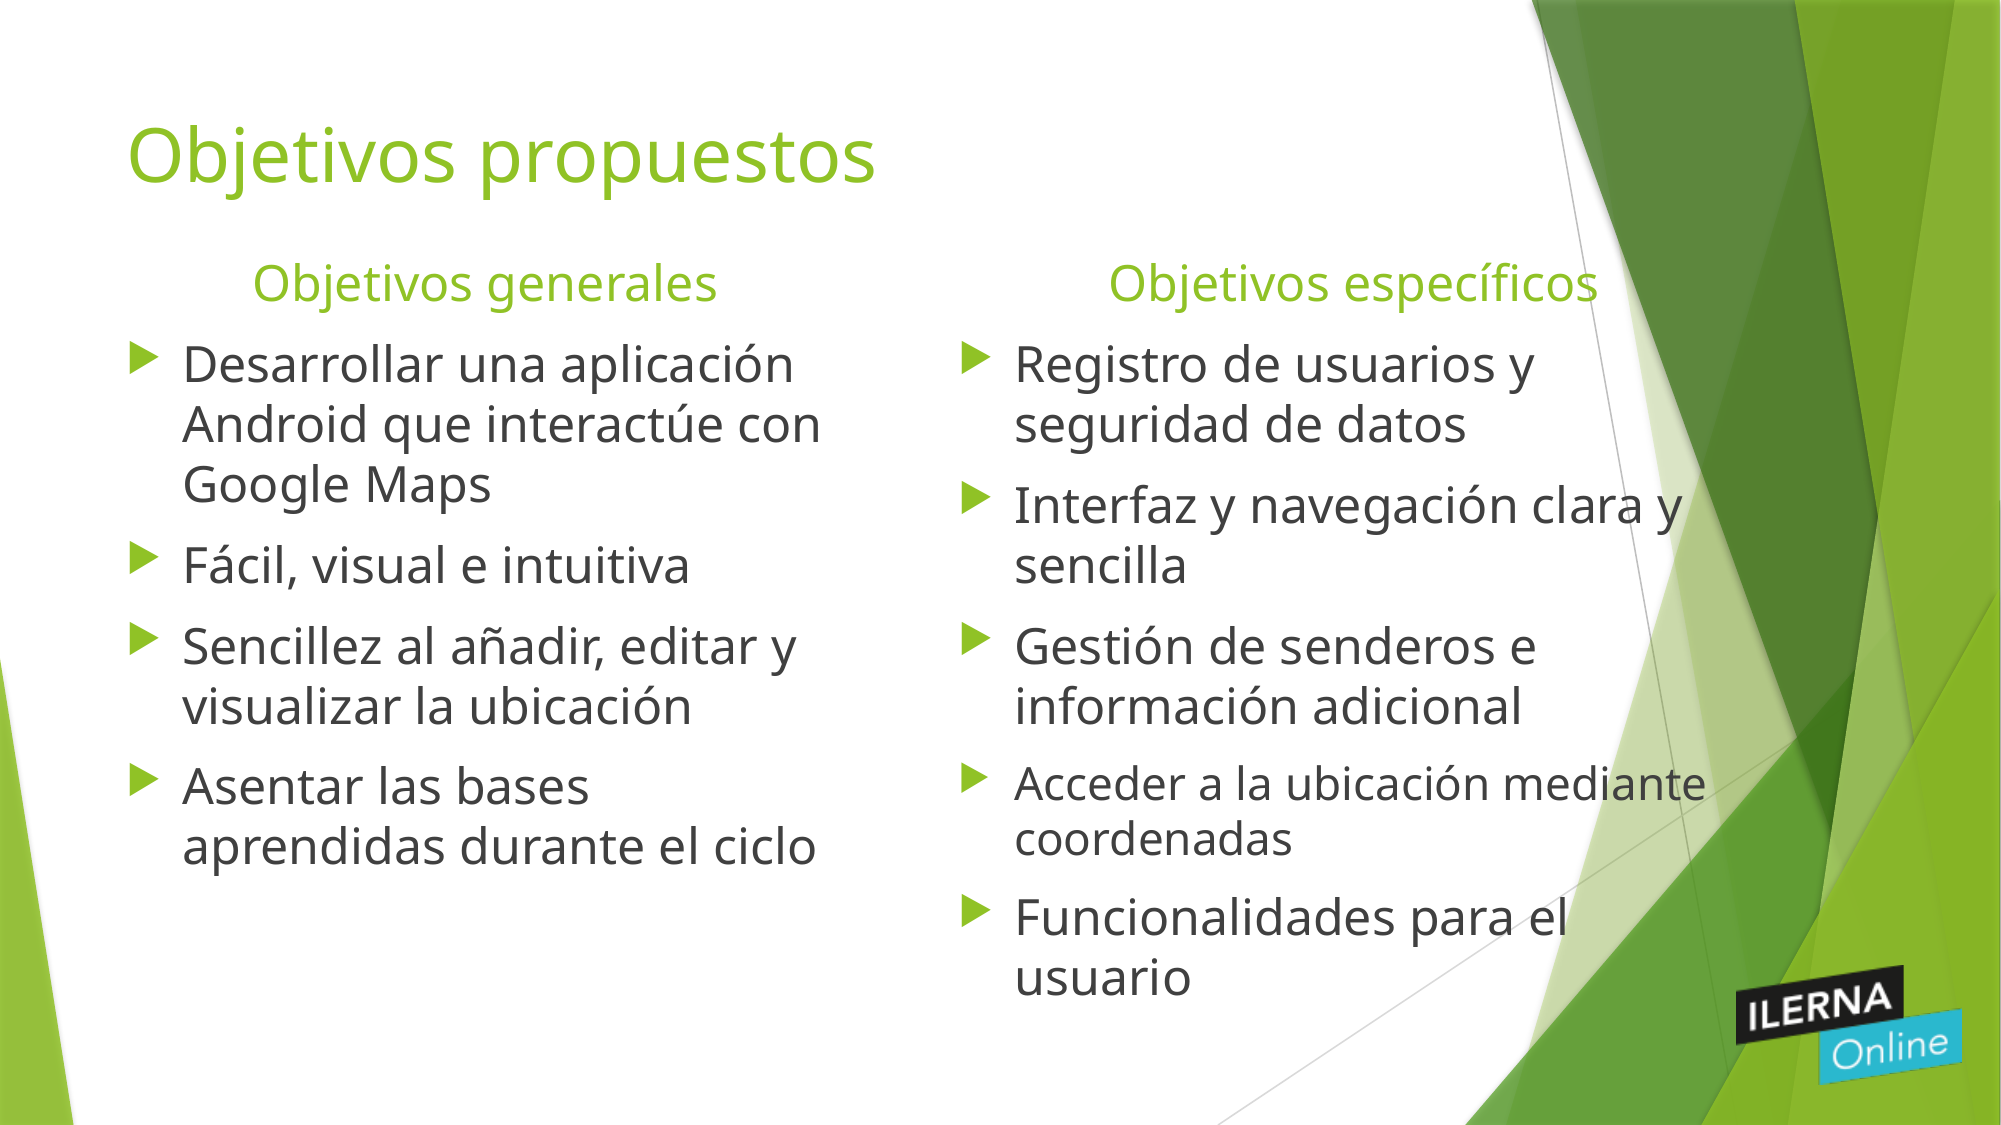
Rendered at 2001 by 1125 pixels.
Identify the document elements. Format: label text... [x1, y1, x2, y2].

text_box Objetivos específicos Registro de usuarios y seguridad de datos Interfaz y navegación clara y sencilla Gestión de senderos e información adicional Acceder a la ubicación mediante coordenadas Funcionalidades para el usuario [943, 244, 1766, 1025]
list Objetivos generales Desarrollar una aplicación Android que interactúe con Google Maps Fácil, visual e intuitiva Sencillez al añadir, editar y visualizar la ubicación Asentar las bases aprendidas durante el ciclo [111, 244, 860, 919]
title Objetivos propuestos [111, 99, 1522, 317]
picture [1735, 965, 1962, 1085]
